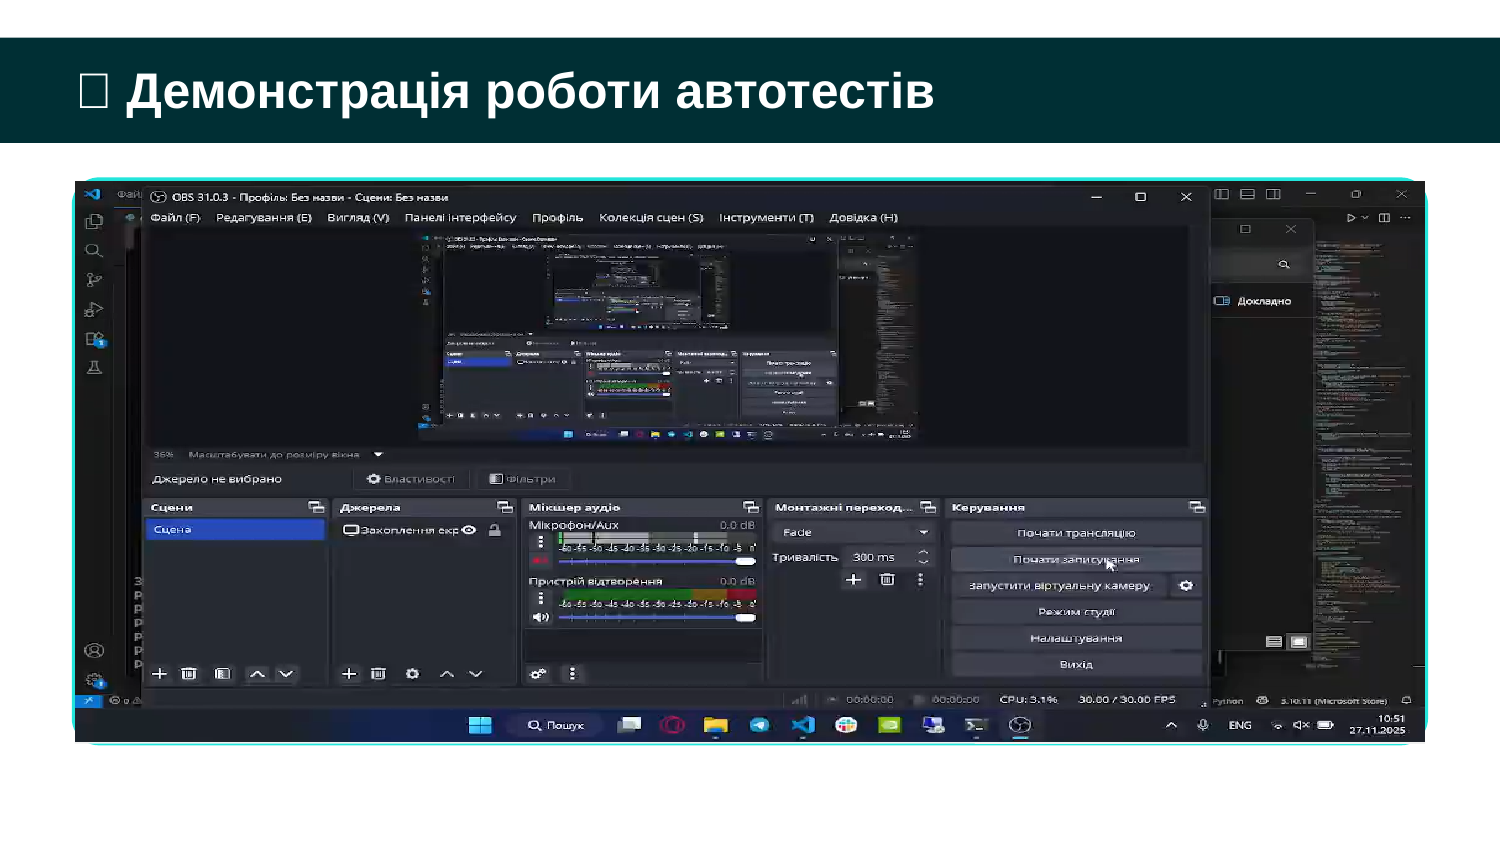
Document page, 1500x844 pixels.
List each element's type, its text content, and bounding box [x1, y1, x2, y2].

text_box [74, 180, 1425, 743]
text_box 🎥 Демонстрація роботи автотестів [74, 62, 979, 118]
text_box [0, 37, 1500, 143]
